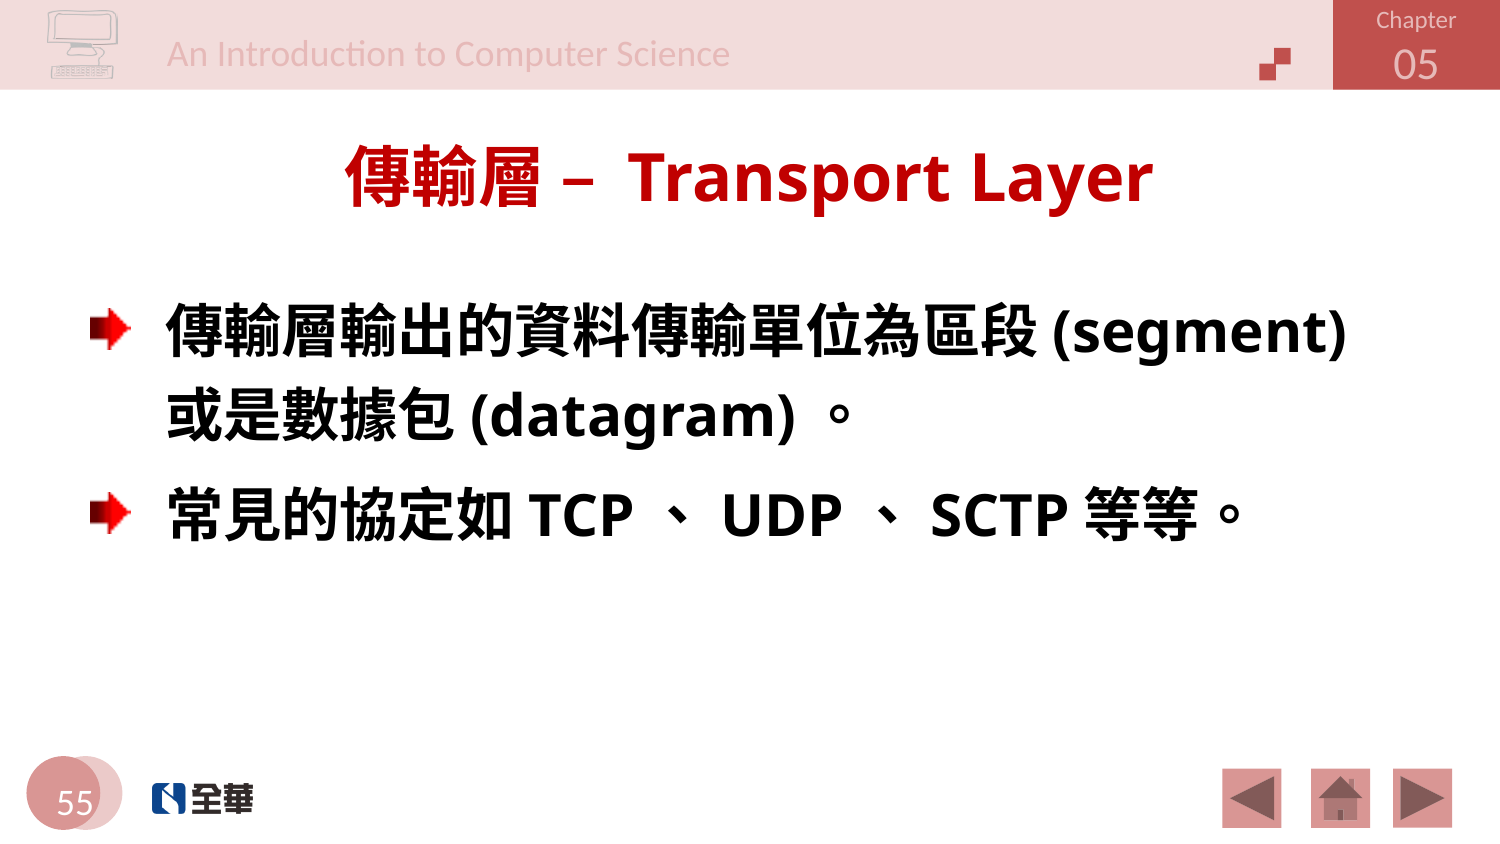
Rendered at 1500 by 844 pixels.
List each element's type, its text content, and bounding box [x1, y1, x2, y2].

picture [90, 308, 131, 350]
list 傳輸層輸出的資料傳輸單位為區段(segment)或是數據包(datagram)。 常見的協定如TCP、UDP、SCTP等等。 [75, 272, 1425, 754]
title 傳輸層 – Transport Layer [75, 104, 1425, 245]
picture [152, 783, 253, 814]
picture [47, 10, 118, 79]
picture [90, 492, 131, 534]
